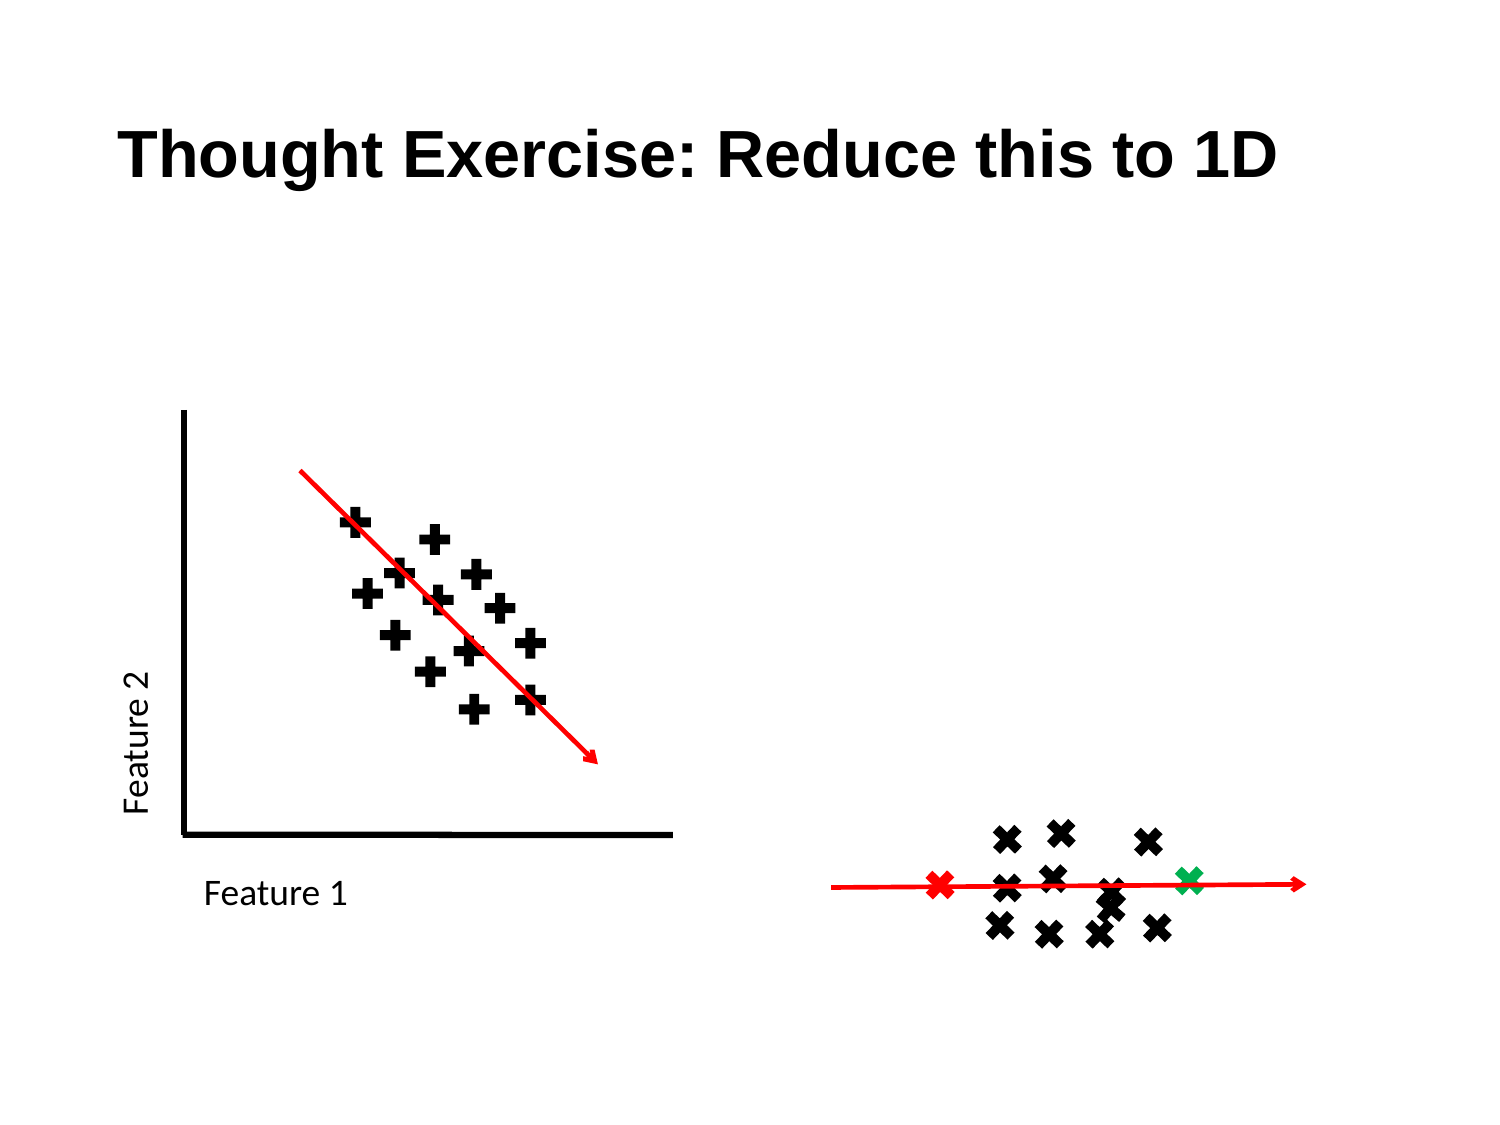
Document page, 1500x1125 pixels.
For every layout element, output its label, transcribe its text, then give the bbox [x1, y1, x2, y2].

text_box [998, 888, 1131, 1025]
text_box Feature 2 [103, 655, 163, 830]
title Thought Exercise: Reduce this to 1D [102, 87, 1397, 200]
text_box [299, 470, 598, 765]
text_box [831, 884, 1307, 888]
text_box Feature 1 [189, 860, 363, 920]
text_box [998, 744, 1131, 884]
